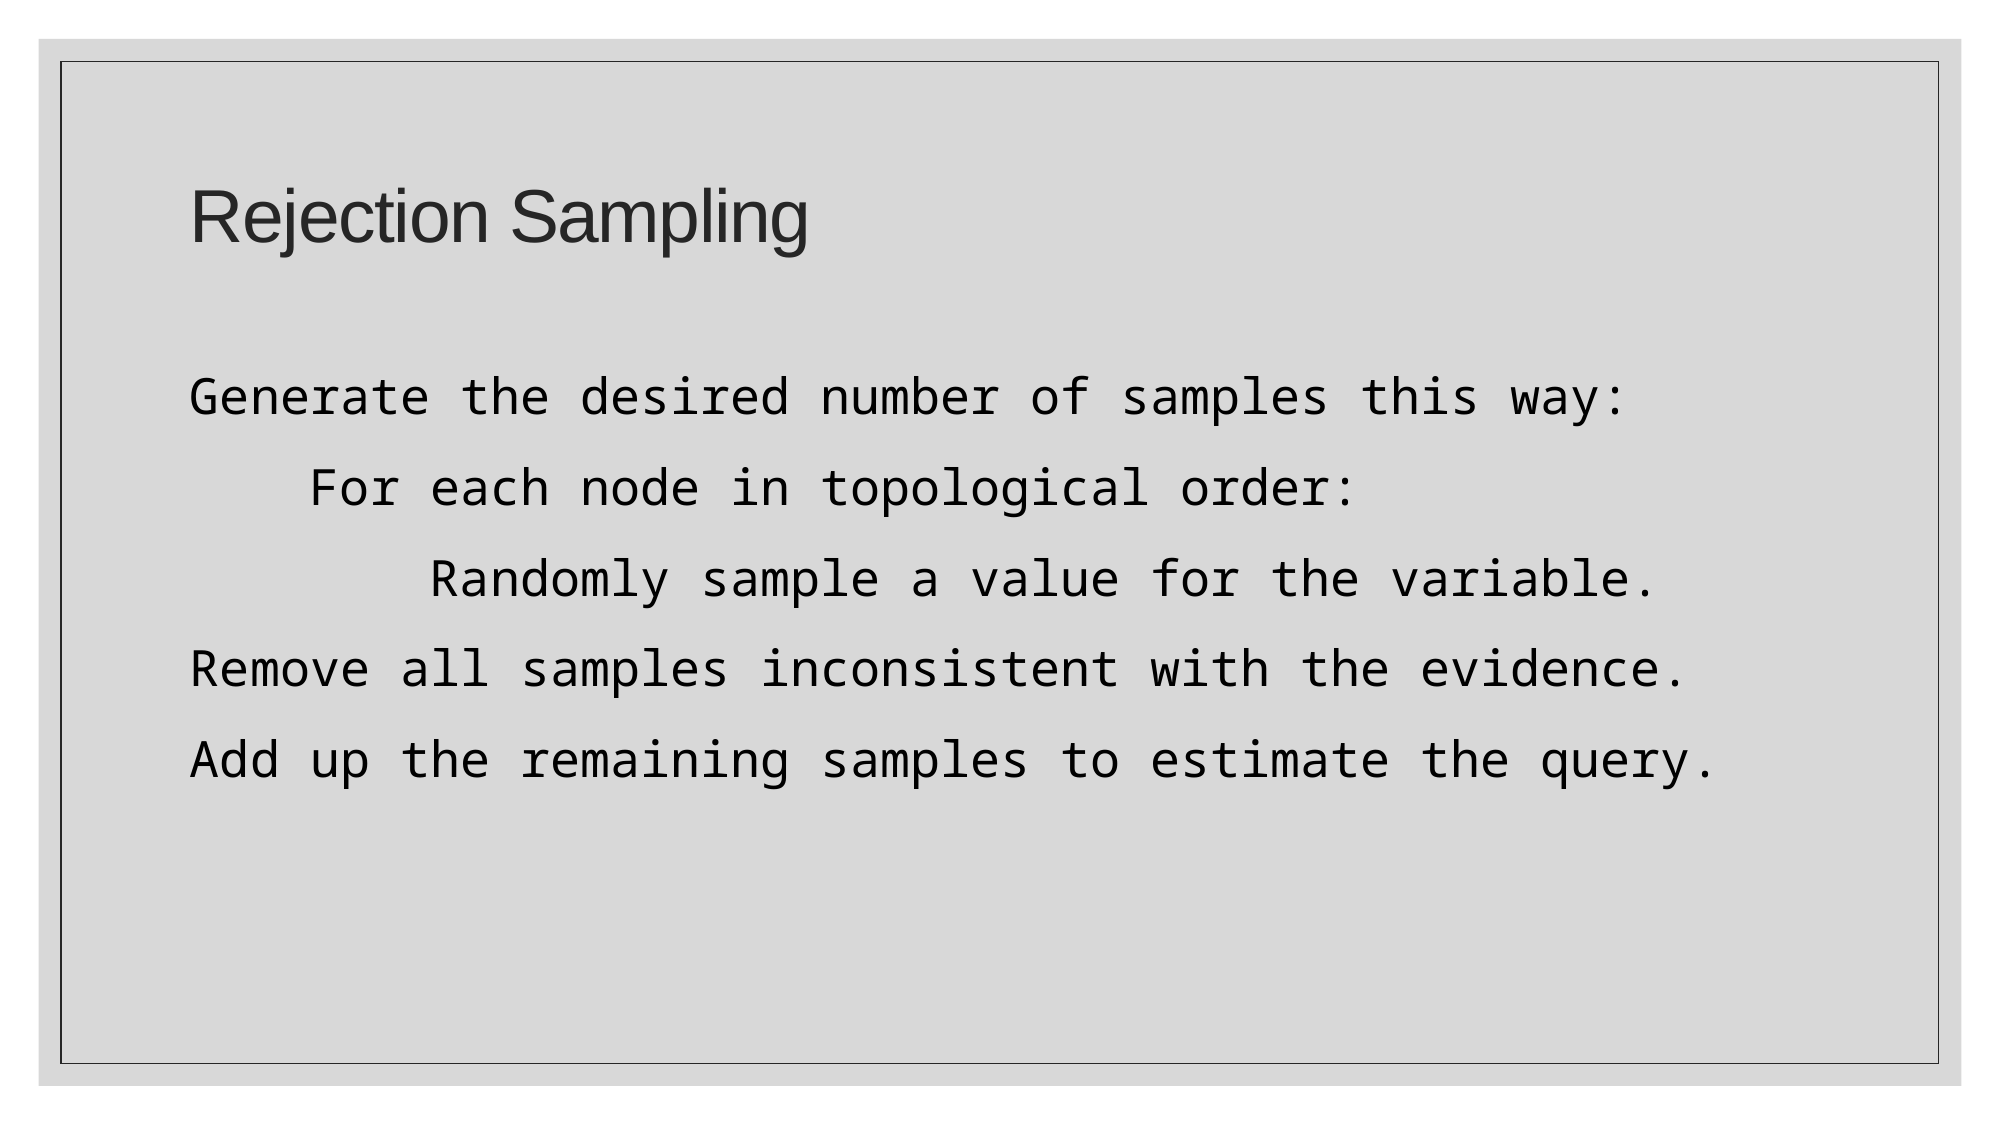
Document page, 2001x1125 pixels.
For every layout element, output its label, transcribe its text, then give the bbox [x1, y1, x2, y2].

title Rejection Sampling [174, 105, 1825, 331]
list Generate the desired number of samples this way: For each node in topological order: Randomly sample a value for the variable. Remove all samples inconsistent with the evidence. Add up the remaining samples to estimate the query. [174, 345, 1892, 977]
